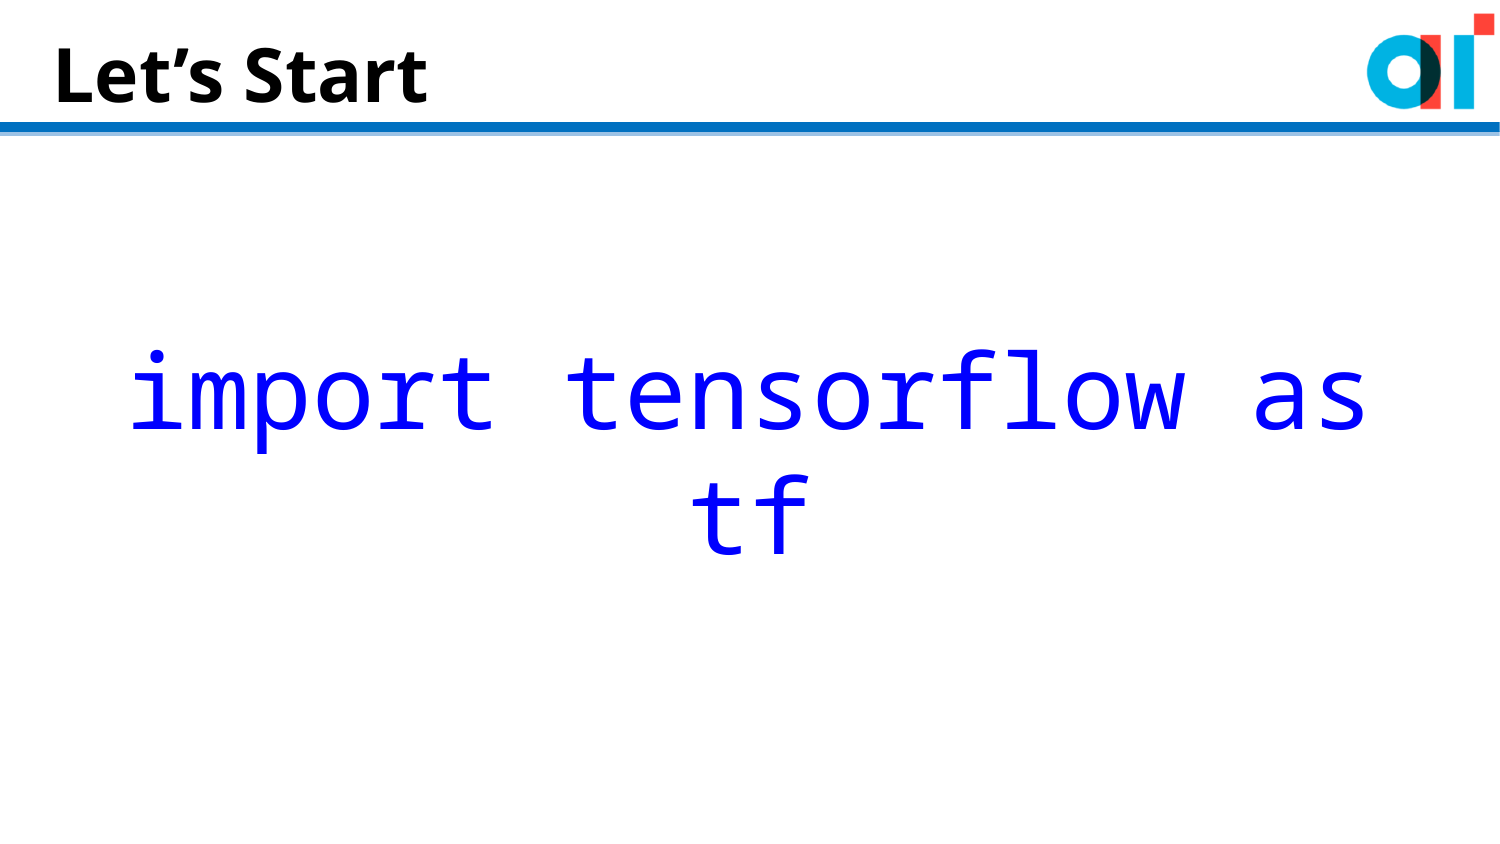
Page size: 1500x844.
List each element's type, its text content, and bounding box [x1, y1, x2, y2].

title Let’s Start [41, 21, 1439, 125]
picture [1355, 0, 1500, 121]
list import tensorflow as tf [51, 189, 1449, 750]
